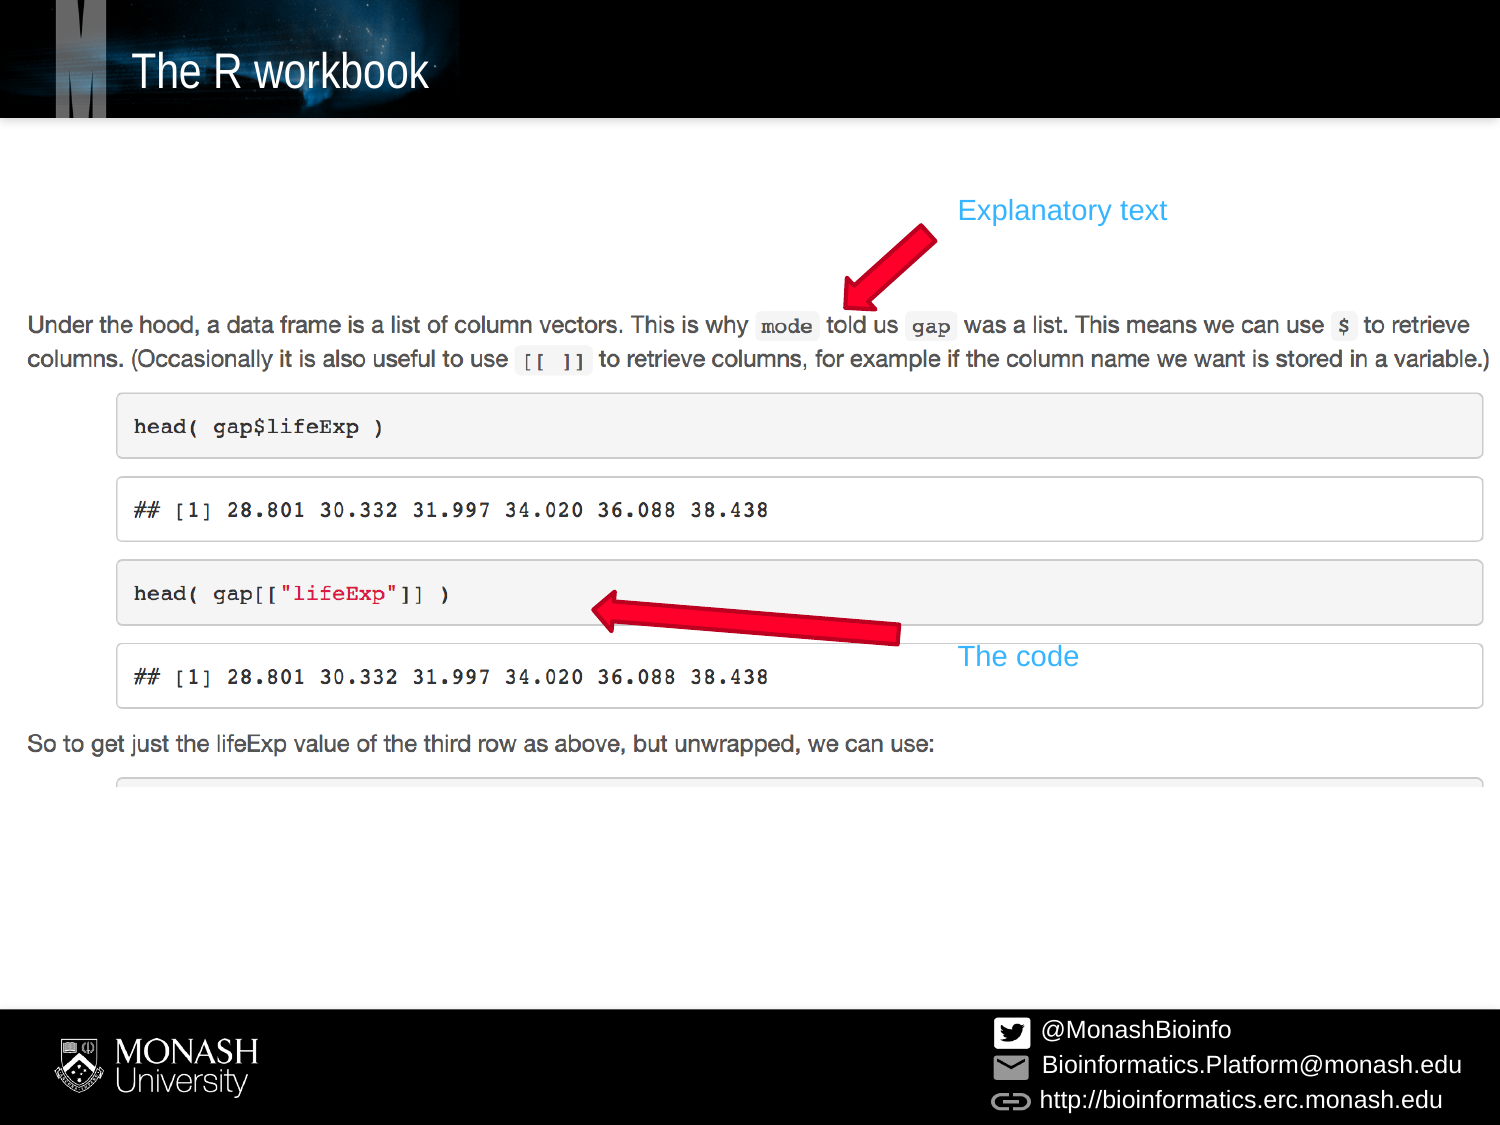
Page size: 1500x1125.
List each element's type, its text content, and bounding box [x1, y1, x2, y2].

picture [987, 1014, 1035, 1122]
picture [54, 1038, 258, 1098]
title The R workbook [116, 23, 1425, 108]
picture [0, 295, 1500, 787]
picture [0, 0, 670, 118]
text_box Explanatory text [942, 183, 1183, 234]
text_box [843, 223, 938, 294]
